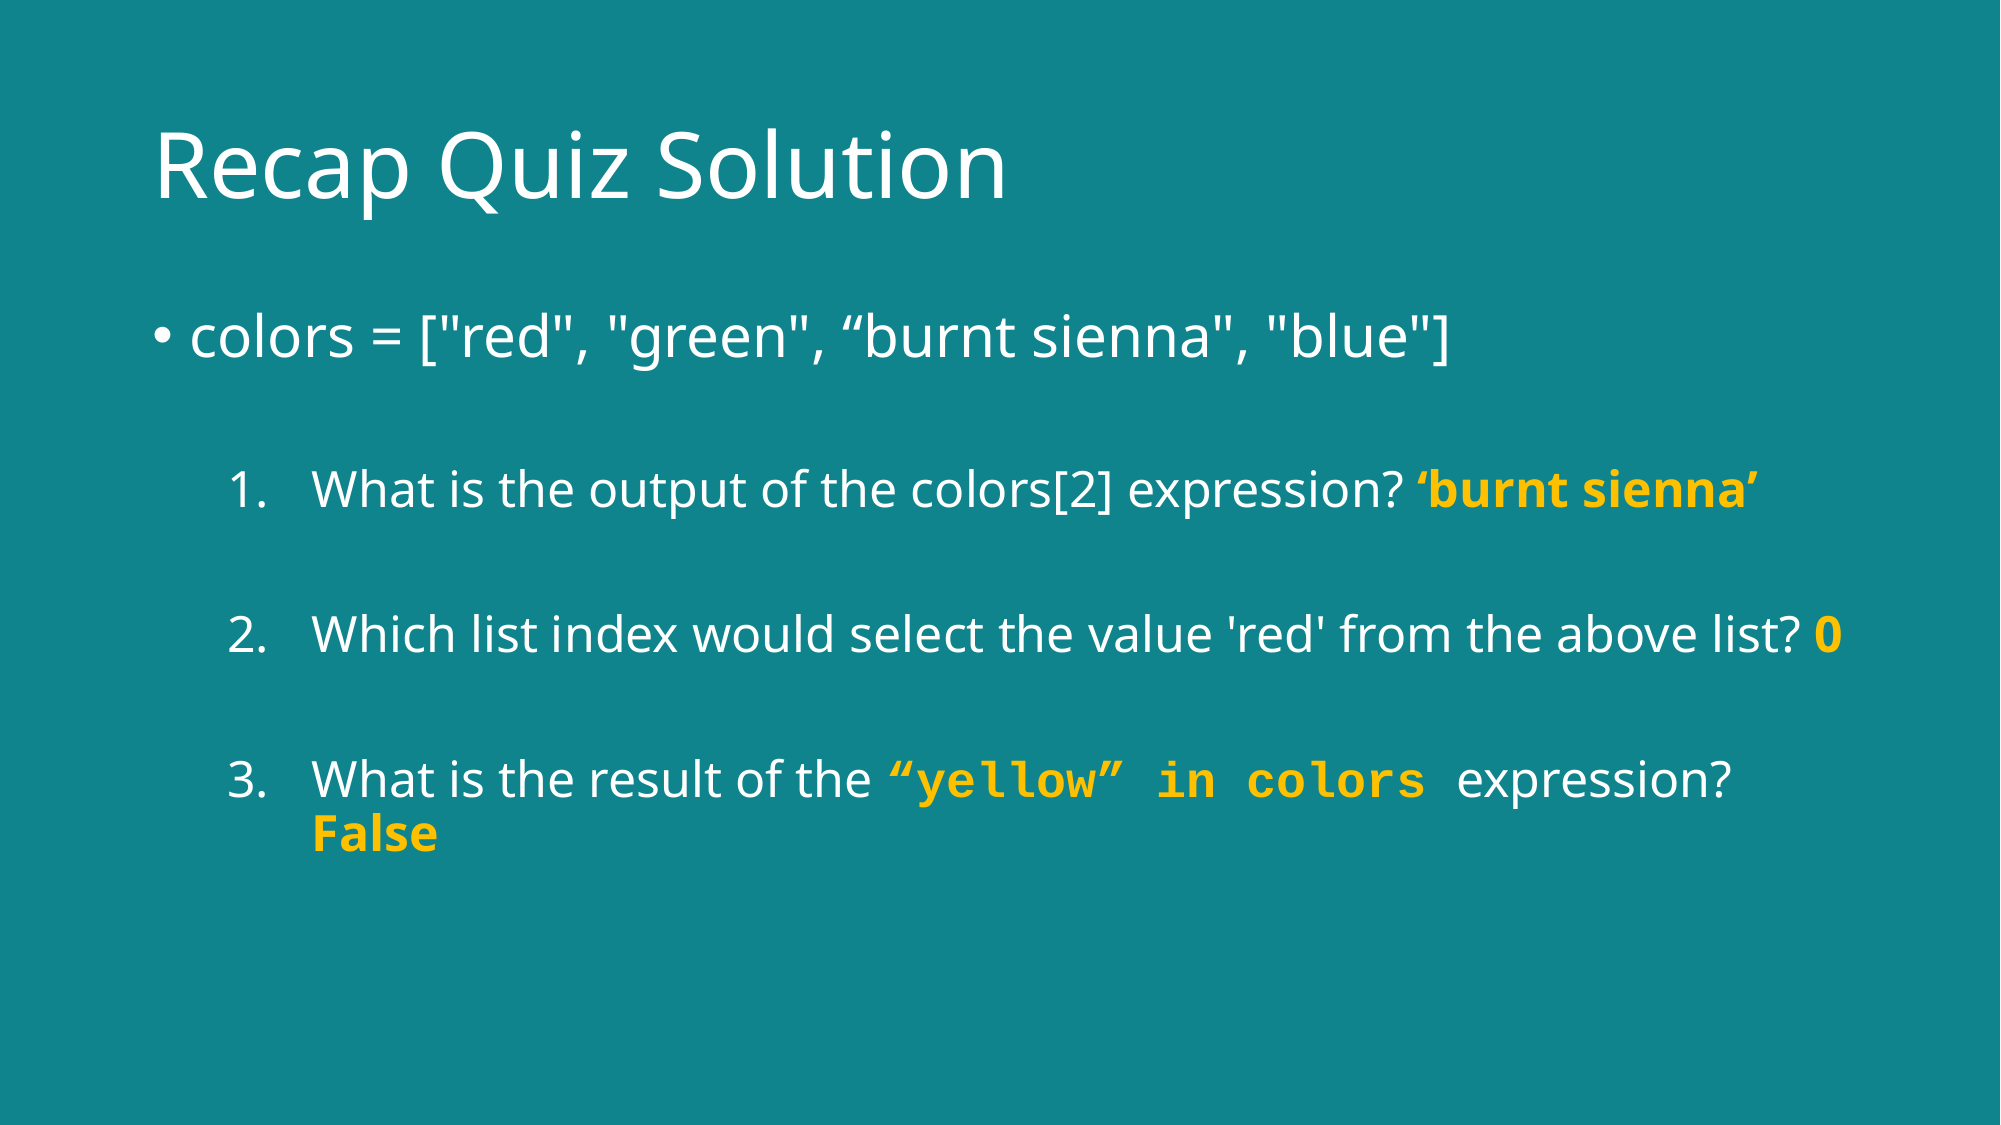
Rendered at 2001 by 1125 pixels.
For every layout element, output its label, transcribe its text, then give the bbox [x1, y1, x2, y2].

list colors = ["red", "green", “burnt sienna", "blue"] What is the output of the colors[2] expression? ‘burnt sienna’ Which list index would select the value 'red' from the above list? 0 What is the result of the “yellow” in colors expression? False [137, 299, 1863, 1013]
title Recap Quiz Solution [137, 59, 1863, 278]
